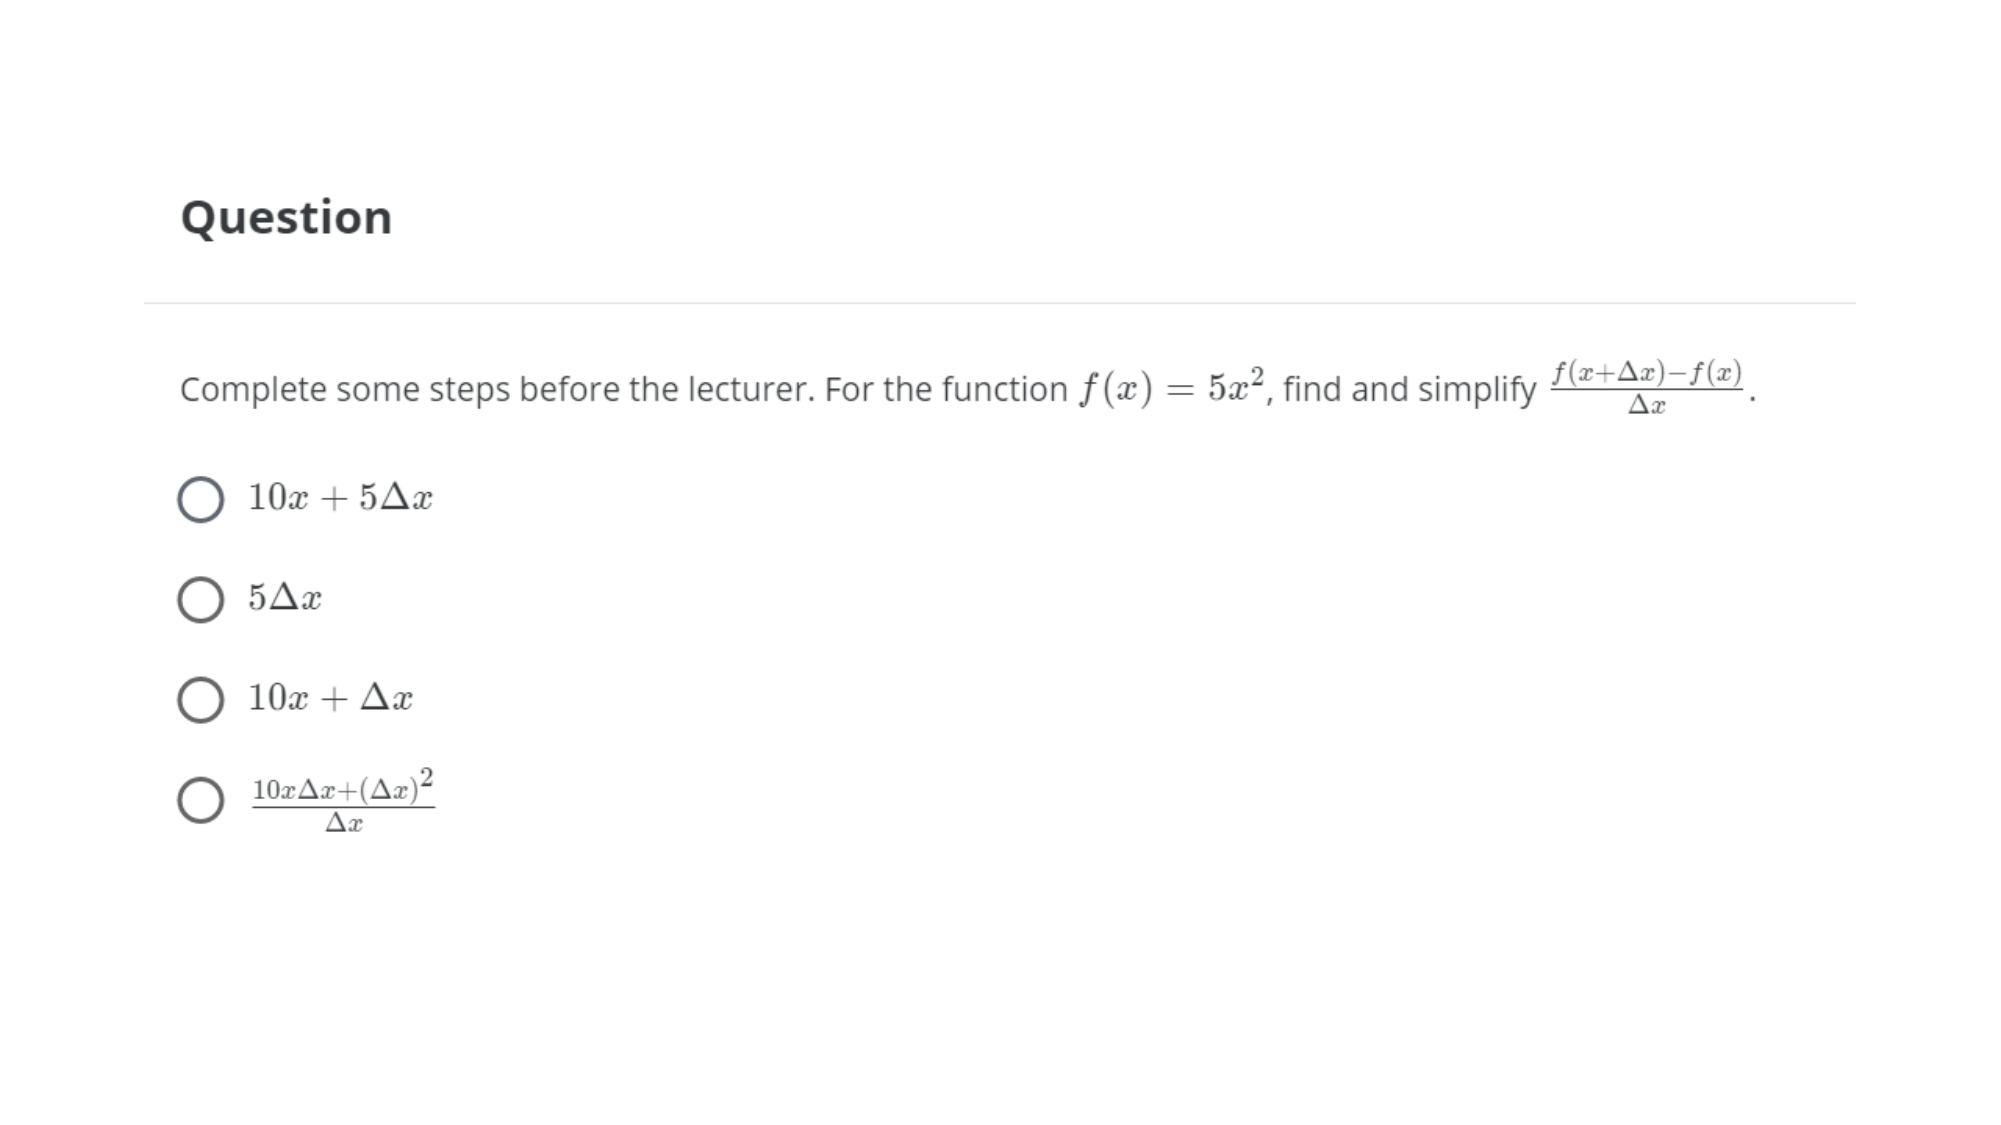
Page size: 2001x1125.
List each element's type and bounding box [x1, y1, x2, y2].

picture [144, 168, 1856, 918]
